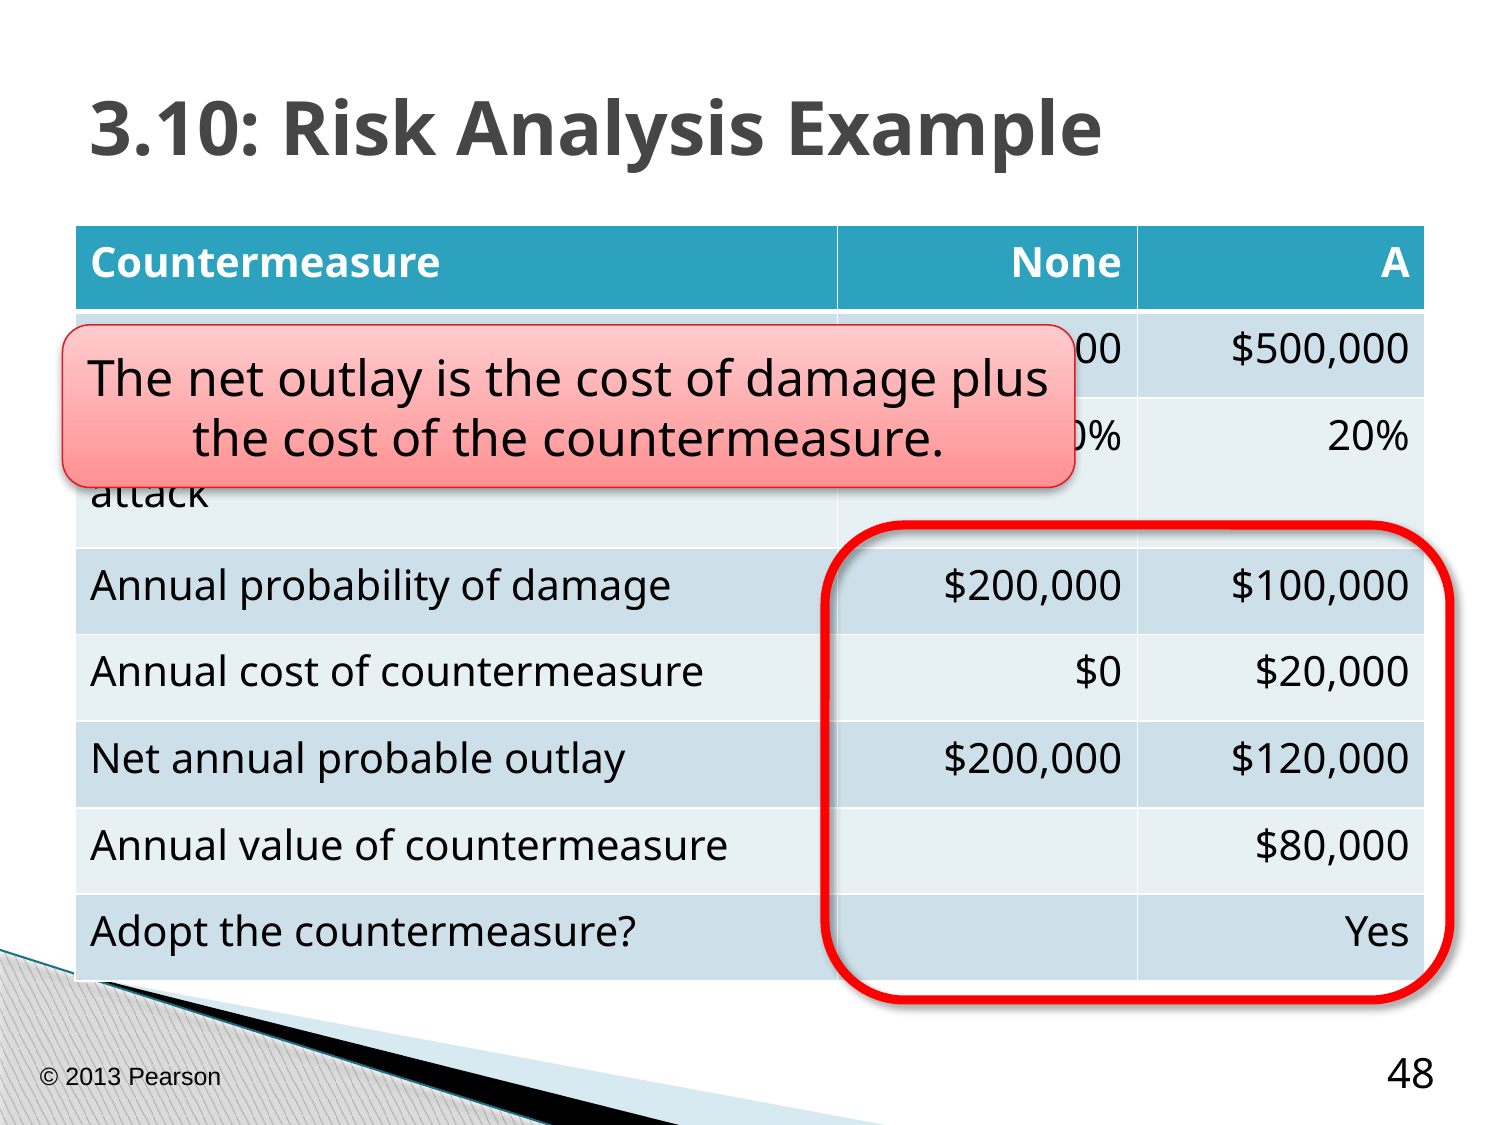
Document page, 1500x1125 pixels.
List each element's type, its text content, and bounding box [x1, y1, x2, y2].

table_cell Annual probability of damage [76, 549, 837, 634]
text_box [820, 520, 1455, 1005]
table_cell Damage per successful attack [76, 314, 837, 327]
table_header Countermeasure [76, 226, 837, 309]
table_cell 20% [1138, 399, 1424, 533]
table_cell Annual probability of a successful attack [76, 496, 837, 547]
text_box The net outlay is the cost of damage plus the cost of the countermeasure. [61, 324, 1076, 489]
table_cell $500,000 [1138, 314, 1424, 397]
table_header None [838, 226, 1137, 309]
table_cell 20% [838, 399, 1137, 547]
footer © 2013 Pearson [24, 1050, 238, 1098]
table_cell $1,000,000 [838, 314, 1137, 397]
slide_number 48 [1325, 1051, 1450, 1112]
table_header A [1138, 226, 1424, 309]
table_cell Annual cost of countermeasure [76, 635, 819, 720]
title 3.10: Risk Analysis Example [75, 50, 1425, 200]
table_cell Adopt the countermeasure? [76, 895, 837, 980]
table_cell Net annual probable outlay [76, 722, 819, 807]
table_cell Annual value of countermeasure [76, 809, 819, 893]
